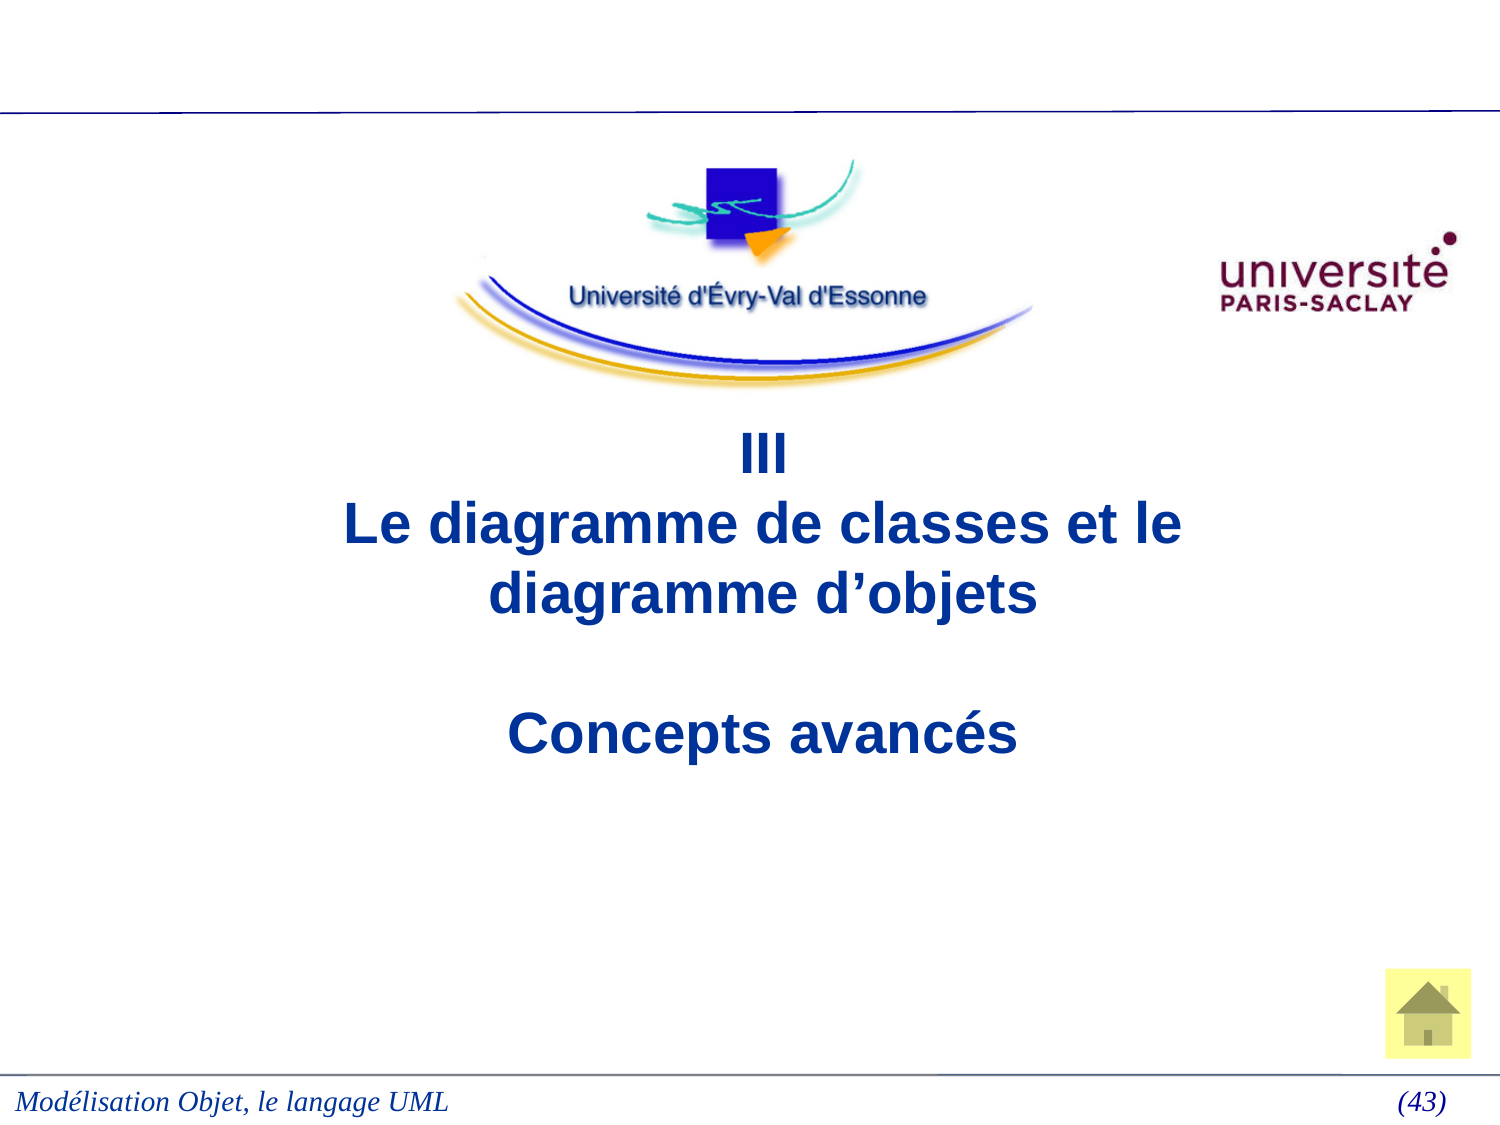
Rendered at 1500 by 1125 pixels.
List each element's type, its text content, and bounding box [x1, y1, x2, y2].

picture [1209, 149, 1464, 403]
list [448, 154, 1041, 398]
text_box [1385, 968, 1472, 1059]
footer Modélisation Objet, le langage UML [0, 1074, 850, 1120]
slide_number (43) [949, 1074, 1462, 1118]
text_box III Le diagramme de classes et le diagramme d’objets Concepts avancés [166, 408, 1362, 773]
